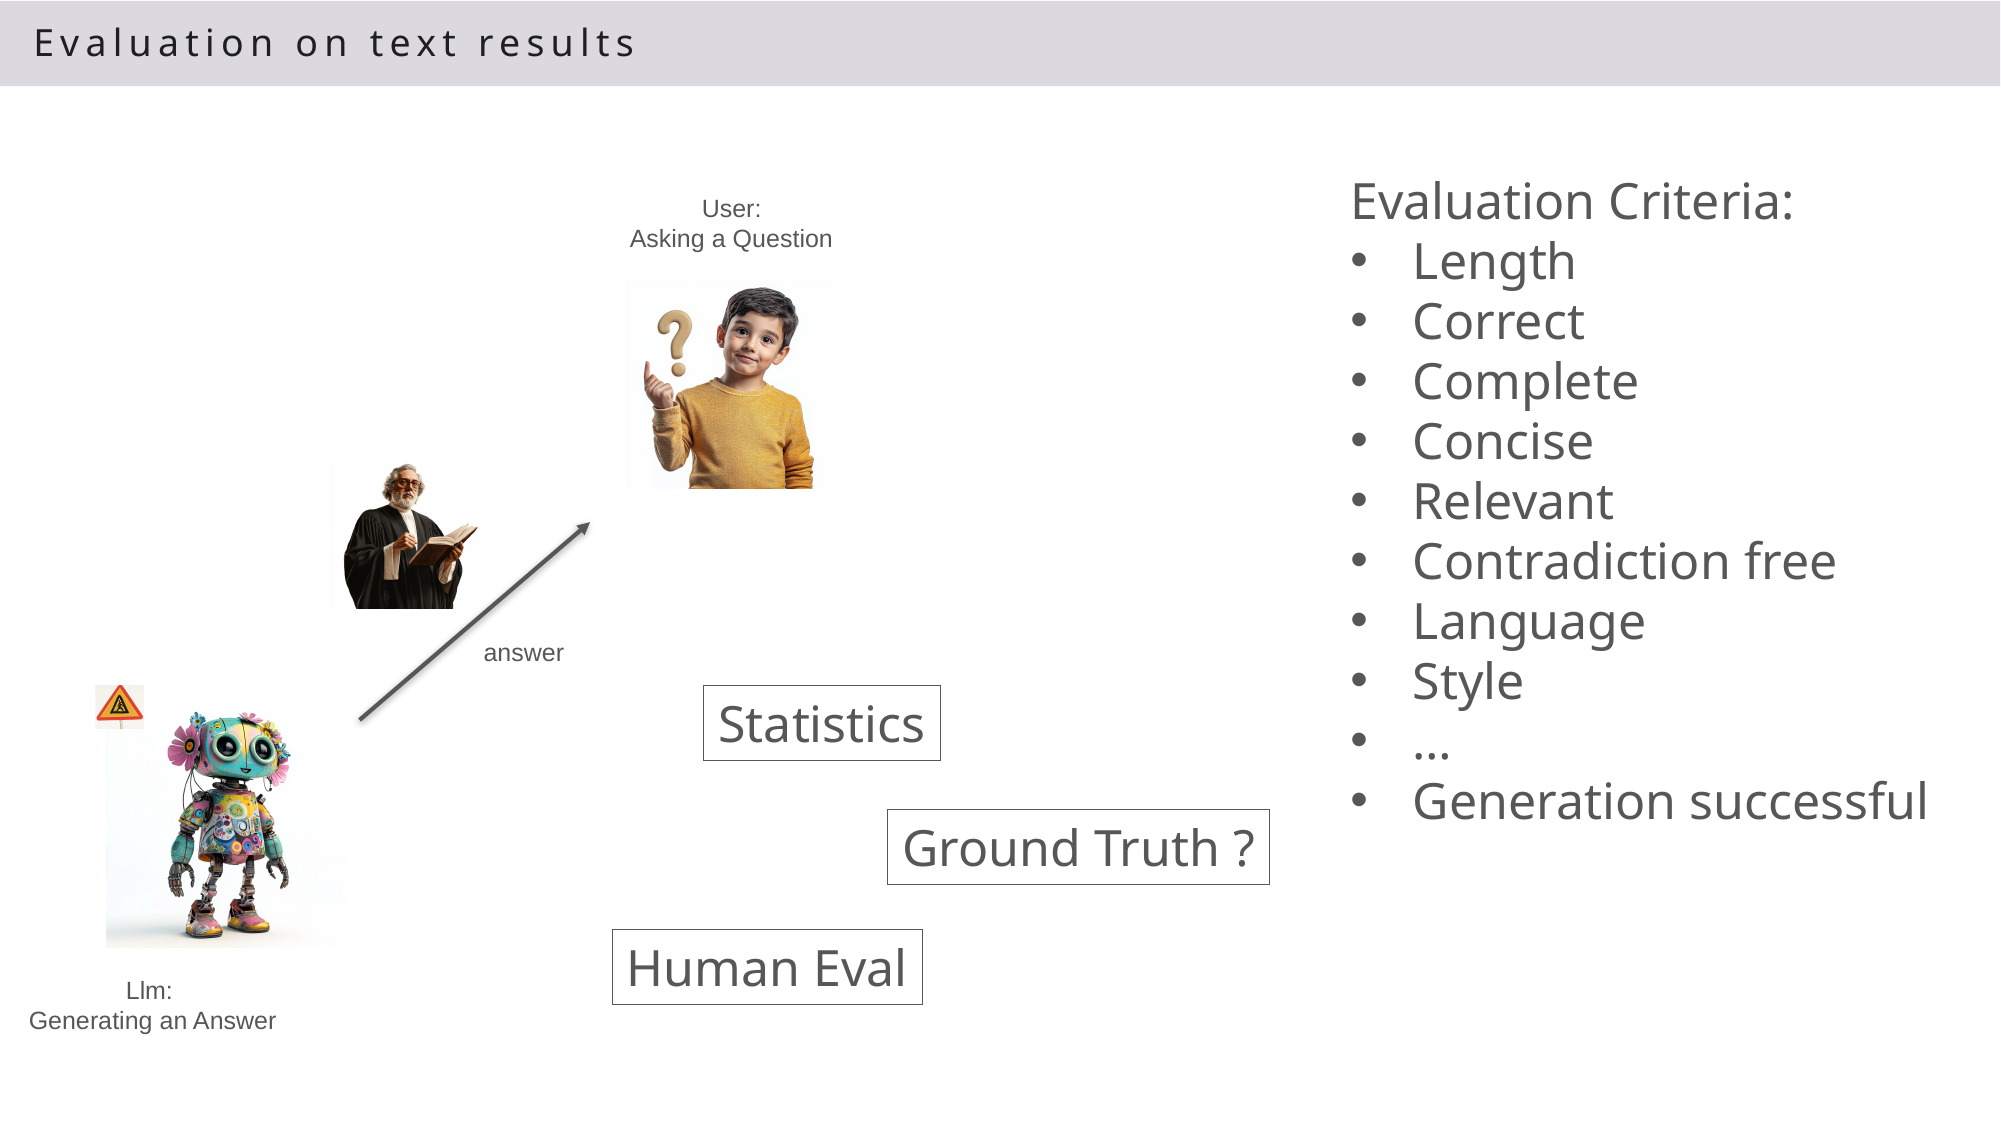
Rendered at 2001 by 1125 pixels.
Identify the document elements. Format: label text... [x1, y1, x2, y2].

text_box User: Asking a Question [615, 184, 849, 260]
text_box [359, 521, 591, 721]
text_box Llm: Generating an Answer [13, 967, 292, 1042]
picture [95, 685, 349, 948]
text_box Evaluation Criteria: Length Correct Complete Concise Relevant Contradiction free Language Style … Generation successful [1335, 161, 1946, 837]
title Evaluation on text results [13, 0, 1128, 85]
picture [627, 279, 837, 489]
text_box Human Eval [612, 929, 923, 1005]
text_box Statistics [703, 685, 941, 761]
picture [331, 458, 483, 609]
text_box Ground Truth ? [887, 809, 1270, 885]
